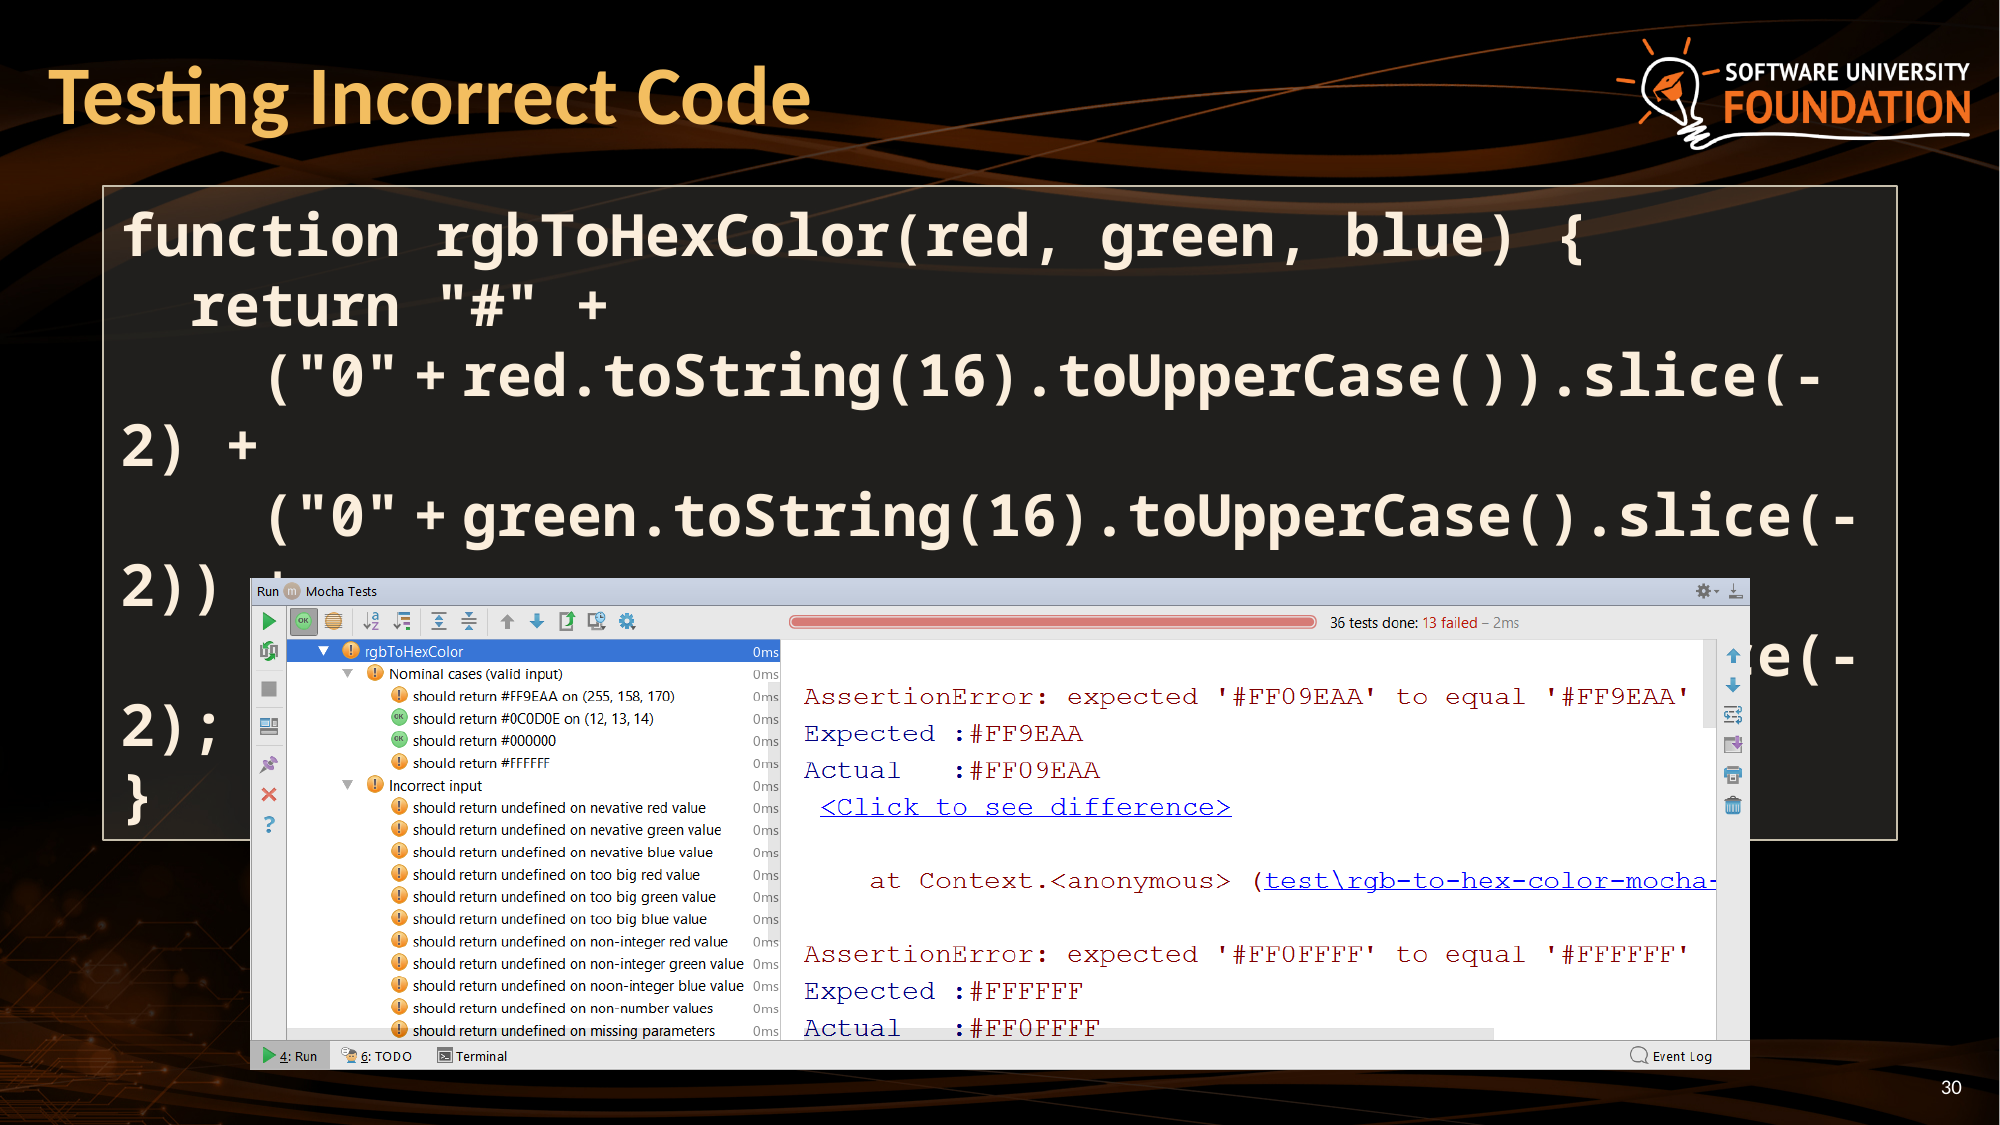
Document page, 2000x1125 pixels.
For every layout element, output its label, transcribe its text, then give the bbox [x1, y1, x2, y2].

title Testing Incorrect Code [30, 6, 1602, 189]
text_box function rgbToHexColor(red, green, blue) { return "#" + ("0" + red.toString(16).toUpperCase()).slice(-2) + ("0" + green.toString(16).toUpperCase().slice(-2)) + ("0" + blue.toString(16).toUpperCase()).slice(-2); } [102, 186, 1898, 840]
picture [0, 0, 2000, 1125]
slide_number 30 [1897, 1070, 1968, 1103]
